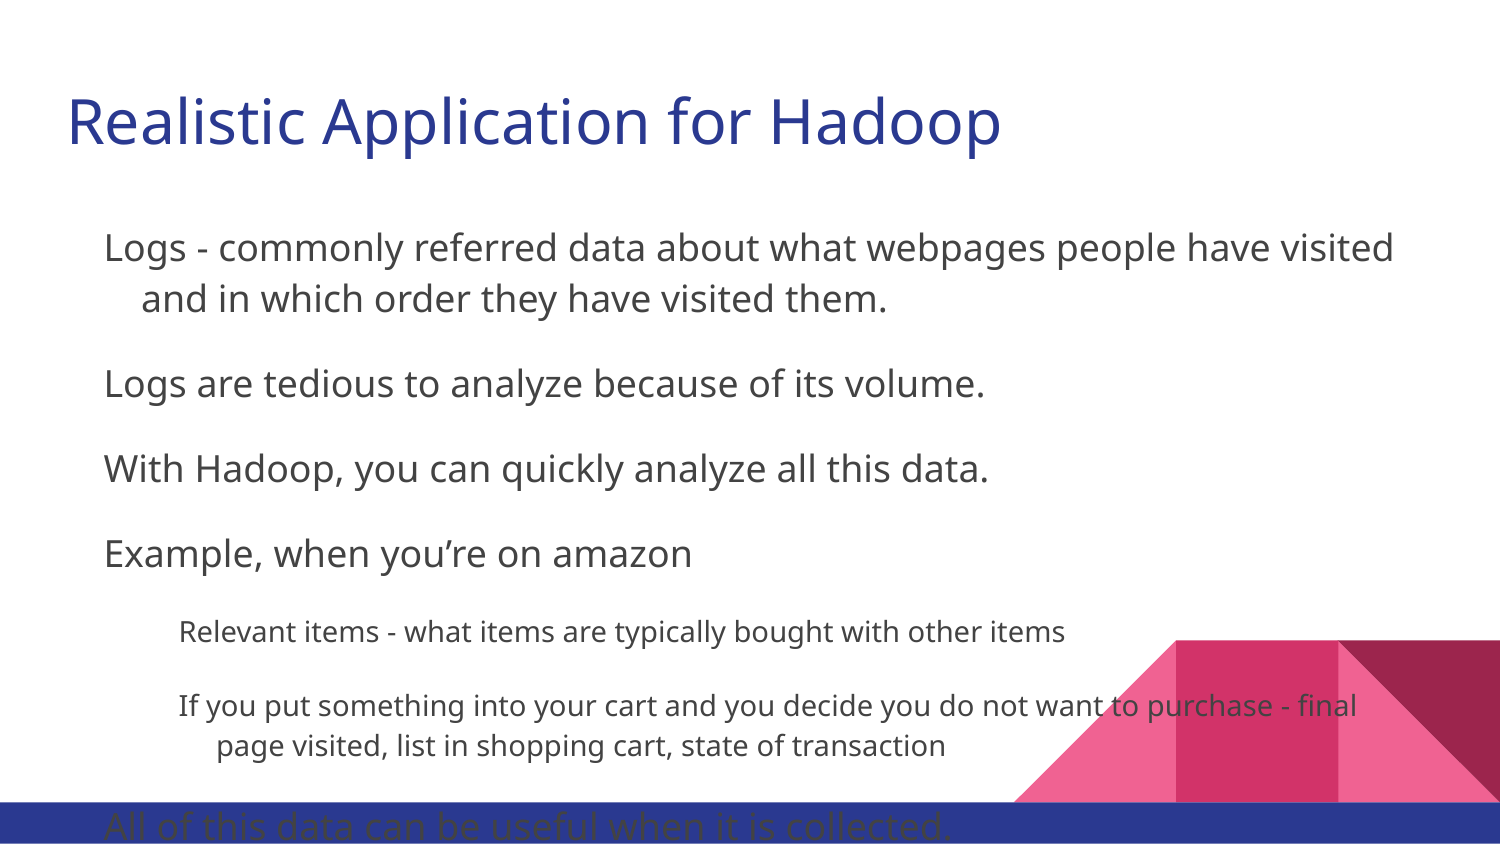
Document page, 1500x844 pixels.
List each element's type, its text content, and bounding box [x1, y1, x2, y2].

list Logs - commonly referred data about what webpages people have visited and in which order they have visited them. Logs are tedious to analyze because of its volume. With Hadoop, you can quickly analyze all this data. Example, when you’re on amazon Relevant items - what items are typically bought with other items If you put something into your cart and you decide you do not want to purchase - final page visited, list in shopping cart, state of transaction All of this data can be useful when it is collected. [51, 201, 1449, 783]
title Realistic Application for Hadoop [51, 67, 1449, 167]
